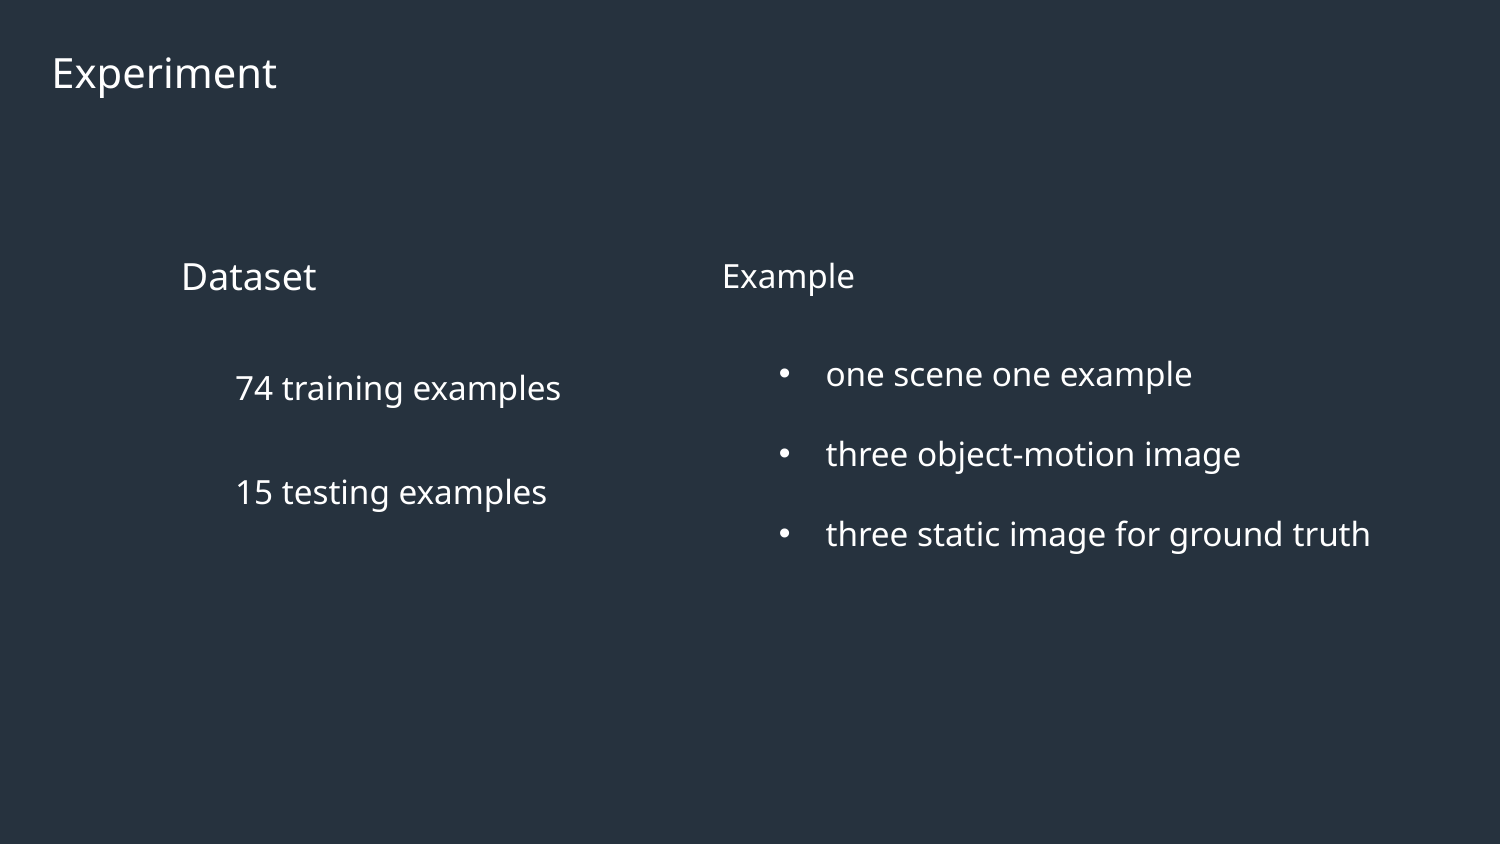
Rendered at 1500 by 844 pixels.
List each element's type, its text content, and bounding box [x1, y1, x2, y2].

text_box Experiment [36, 39, 293, 105]
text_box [164, 245, 583, 520]
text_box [705, 247, 1397, 552]
